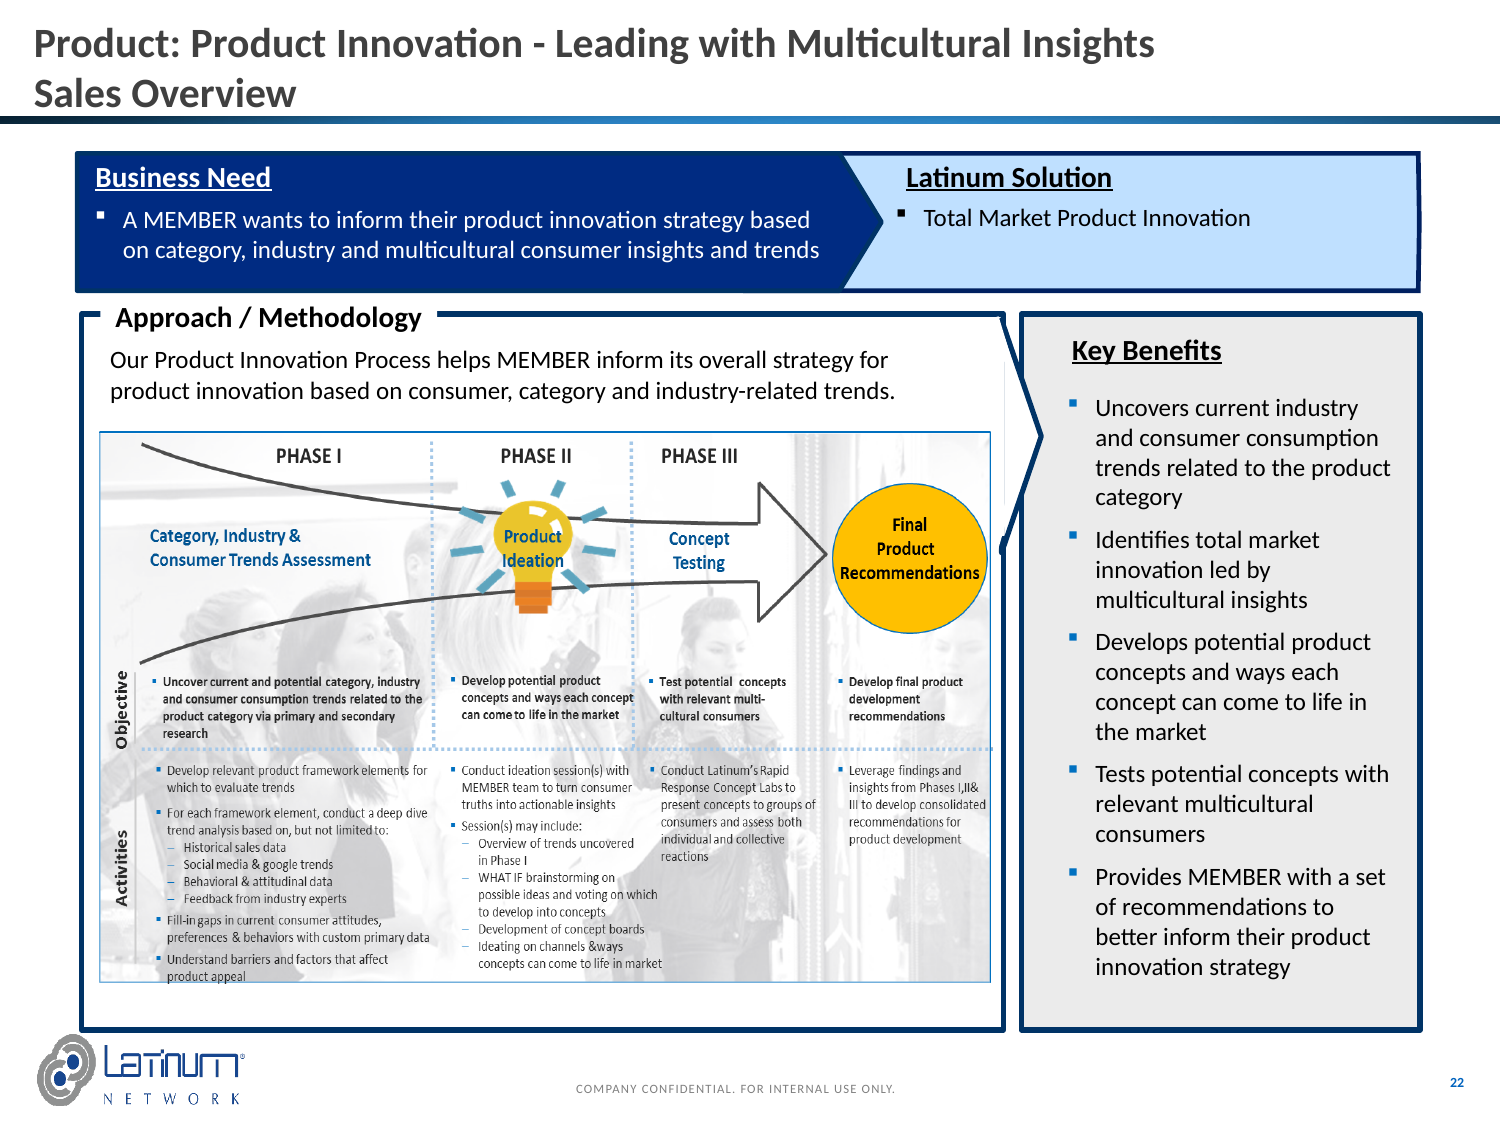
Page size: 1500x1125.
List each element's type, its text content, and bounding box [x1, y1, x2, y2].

slide_number 22 [1337, 1052, 1480, 1113]
text_box Our Product Innovation Process helps MEMBER inform its overall strategy for product innovation based on consumer, category and industry-related trends. [110, 341, 971, 386]
text_box [1004, 356, 1042, 514]
picture [0, 116, 18, 124]
text_box A MEMBER wants to inform their product innovation strategy based on category, industry and multicultural consumer insights and trends [80, 196, 852, 271]
footer COMPANY CONFIDENTIAL. FOR INTERNAL USE ONLY. [367, 1058, 1105, 1119]
text_box Latinum Solution [891, 158, 1128, 194]
picture [37, 1034, 245, 1106]
text_box [1021, 313, 1421, 1031]
text_box Approach / Methodology [100, 298, 438, 341]
picture [94, 431, 997, 986]
text_box [81, 313, 1004, 1031]
text_box [840, 153, 1420, 291]
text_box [1002, 502, 1009, 556]
text_box [77, 153, 880, 291]
title Product: Product Innovation - Leading with Multicultural Insights Sales Overview [18, 7, 1193, 125]
text_box Total Market Product Innovation [880, 194, 1414, 240]
text_box Key Benefits [1057, 331, 1238, 374]
text_box Uncovers current industry and consumer consumption trends related to the product category Identifies total market innovation led by multicultural insights Develops potential product concepts and ways each concept can come to life in the market Tests potential concepts with relevant multicultural consumers Provides MEMBER with a set of recommendations to better inform their product innovation strategy [1052, 383, 1413, 1030]
text_box Business Need [80, 158, 287, 196]
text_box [993, 317, 1008, 362]
picture [1193, 116, 1500, 124]
